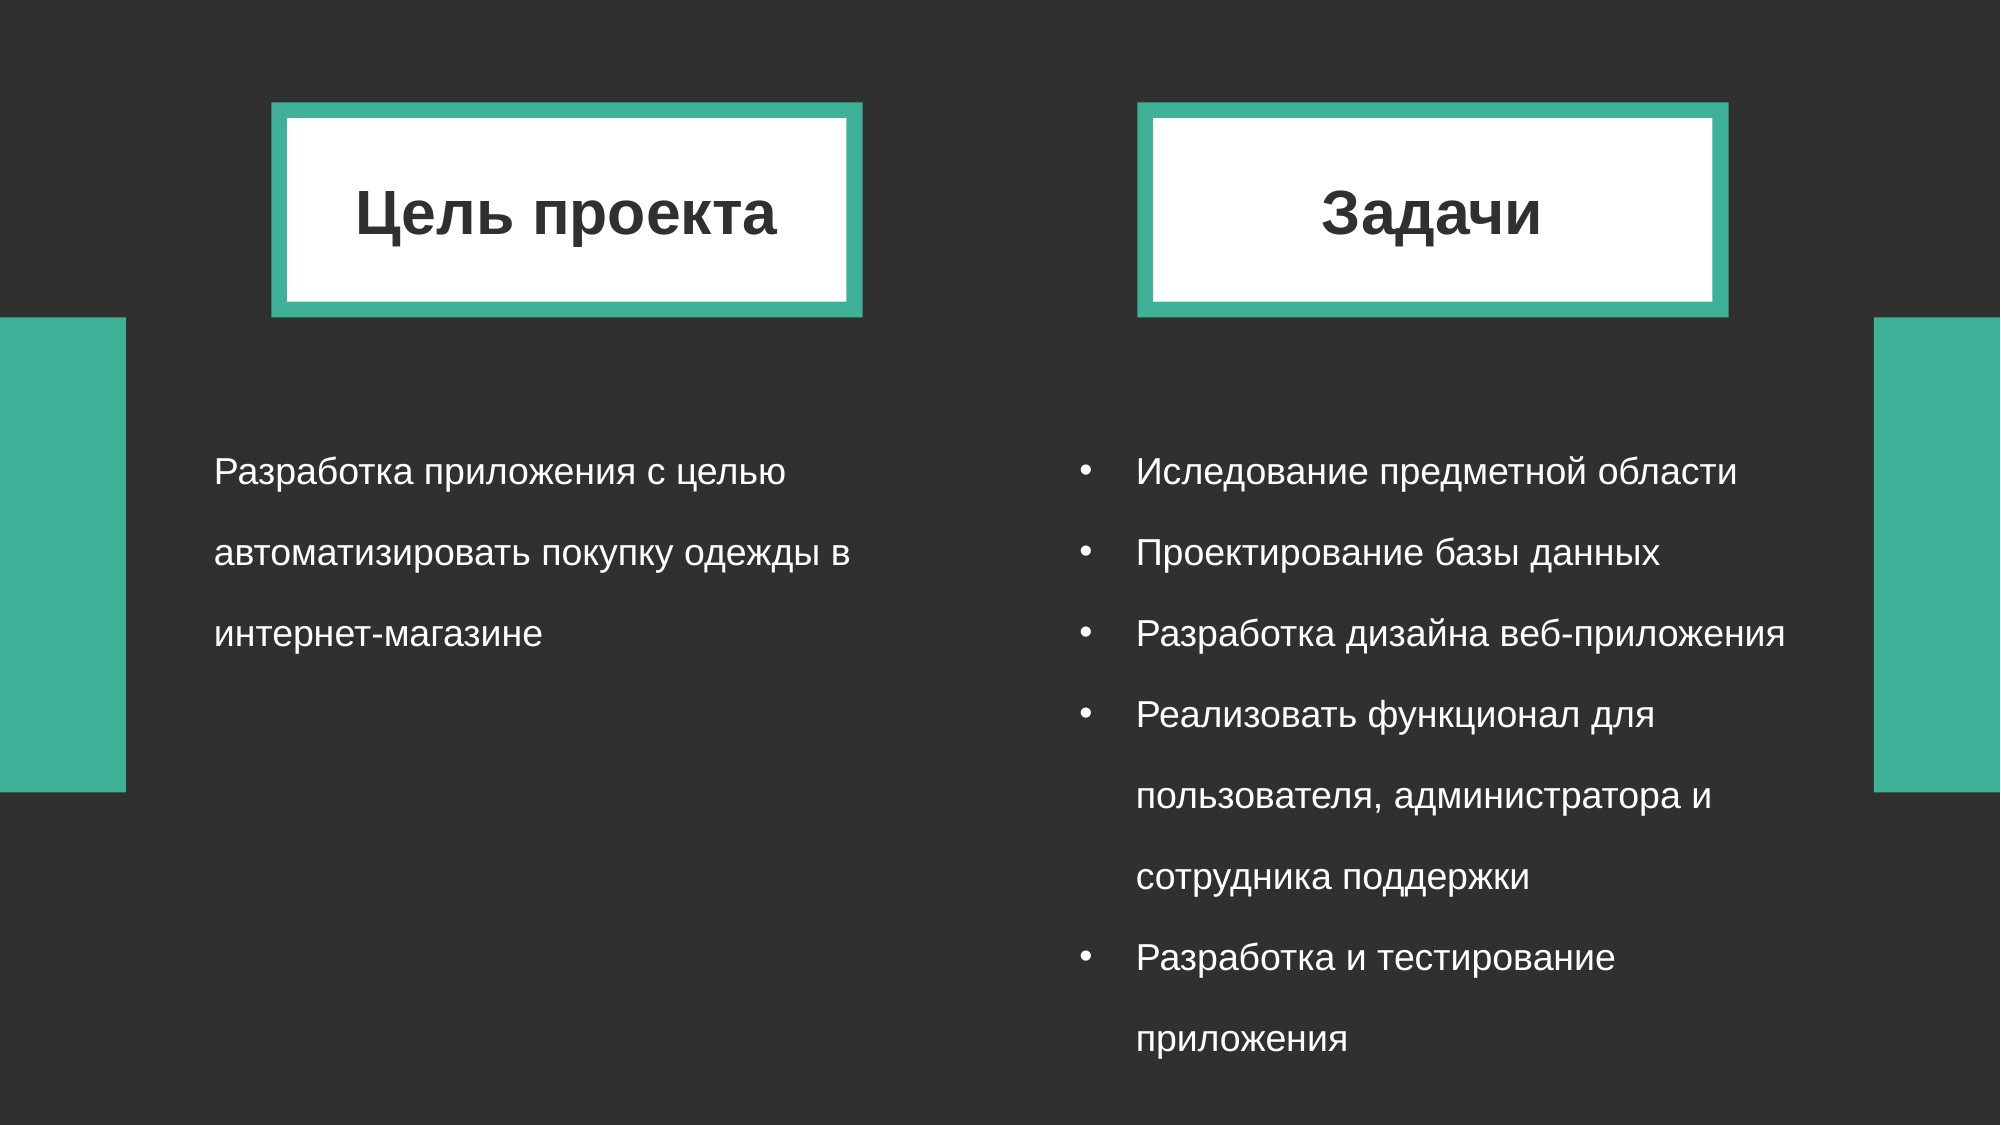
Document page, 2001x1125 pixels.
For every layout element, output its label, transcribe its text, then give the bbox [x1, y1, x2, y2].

text_box [1136, 101, 1730, 318]
text_box [0, 316, 127, 793]
text_box Цель проекта [286, 117, 847, 303]
text_box Разработка приложения с целью автоматизировать покупку одежды в интернет-магазине [199, 403, 993, 662]
text_box Иследование предметной области Проектирование базы данных Разработка дизайна веб-приложения Реализовать функционал для пользователя, администратора и сотрудника поддержки Разработка и тестирование приложения [1064, 403, 1802, 1125]
text_box [1873, 316, 2000, 793]
text_box Задачи [1152, 117, 1714, 303]
text_box [270, 101, 864, 318]
